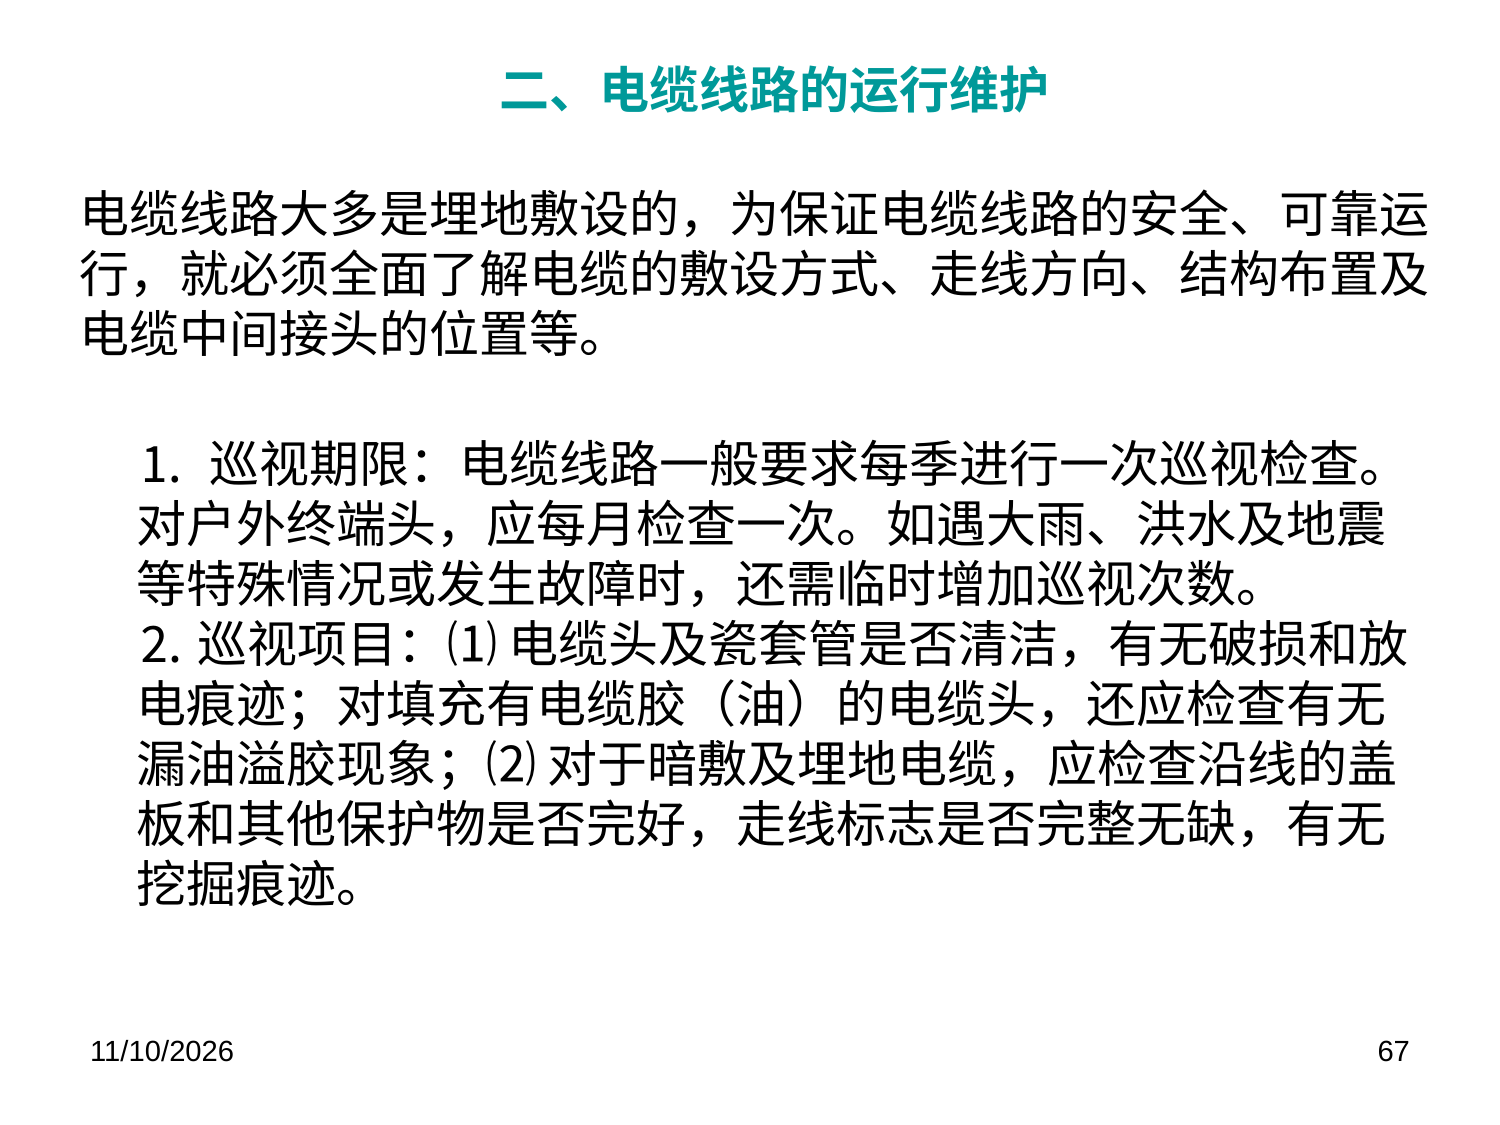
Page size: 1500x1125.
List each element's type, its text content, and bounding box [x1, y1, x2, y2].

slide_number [74, 1024, 426, 1103]
list 电缆线路大多是埋地敷设的，为保证电缆线路的安全、可靠运行，就必须全面了解电缆的敷设方式、走线方向、结构布置及电缆中间接头的位置等。 ⒈ 巡视期限：电缆线路一般要求每季进行一次巡视检查。对户外终端头，应每月检查一次。如遇大雨、洪水及地震等特殊情况或发生故障时，还需临时增加巡视次数。 ⒉ 巡视项目：⑴ 电缆头及瓷套管是否清洁，有无破损和放电痕迹；对填充有电缆胶（油）的电缆头，还应检查有无漏油溢胶现象；⑵ 对于暗敷及埋地电缆，应检查沿线的盖板和其他保护物是否完好，走线标志是否完整无缺，有无挖掘痕迹。 [64, 174, 1450, 1025]
title 二、电缆线路的运行维护 [135, 24, 1413, 174]
slide_number 67 [1074, 1024, 1426, 1103]
